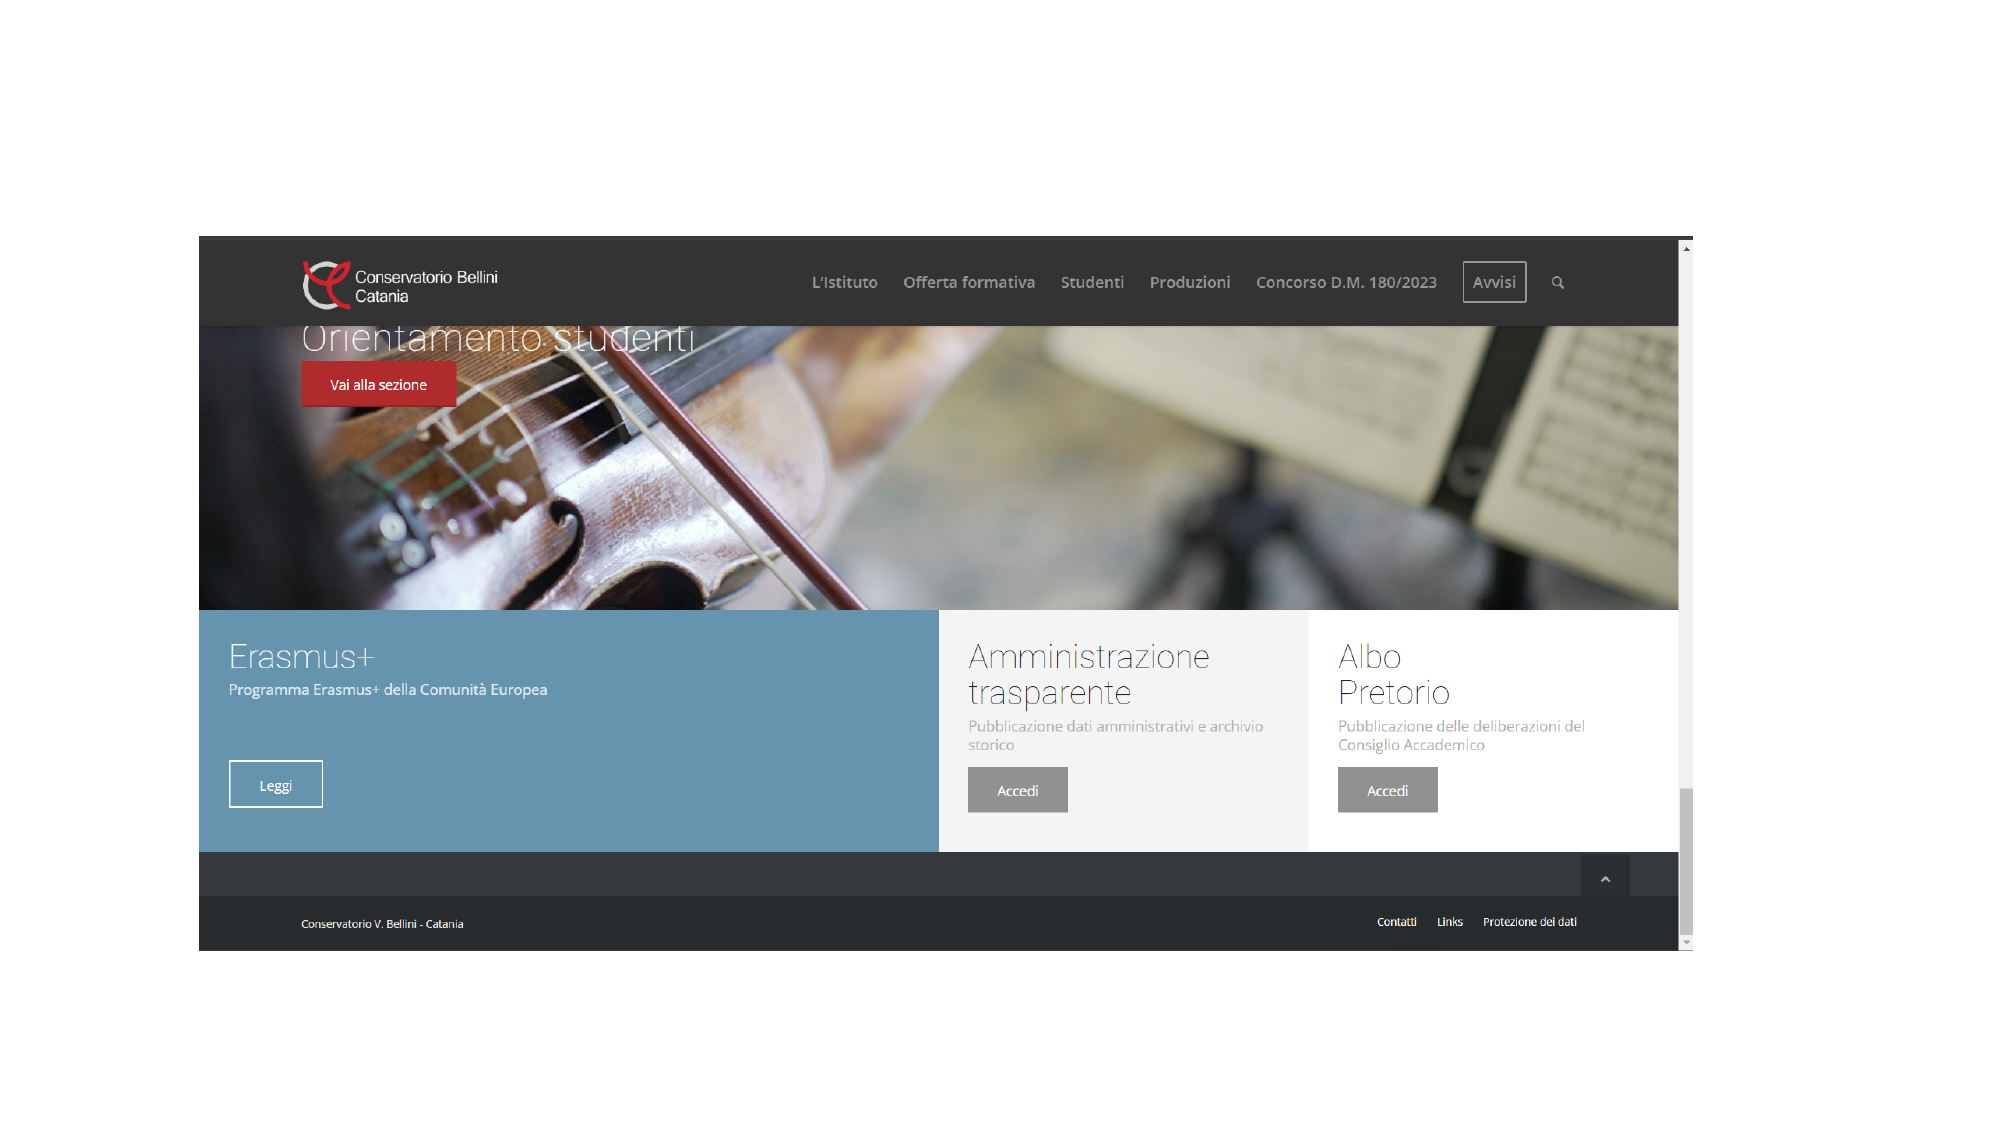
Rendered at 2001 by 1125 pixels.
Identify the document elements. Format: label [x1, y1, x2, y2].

list [199, 235, 1694, 951]
